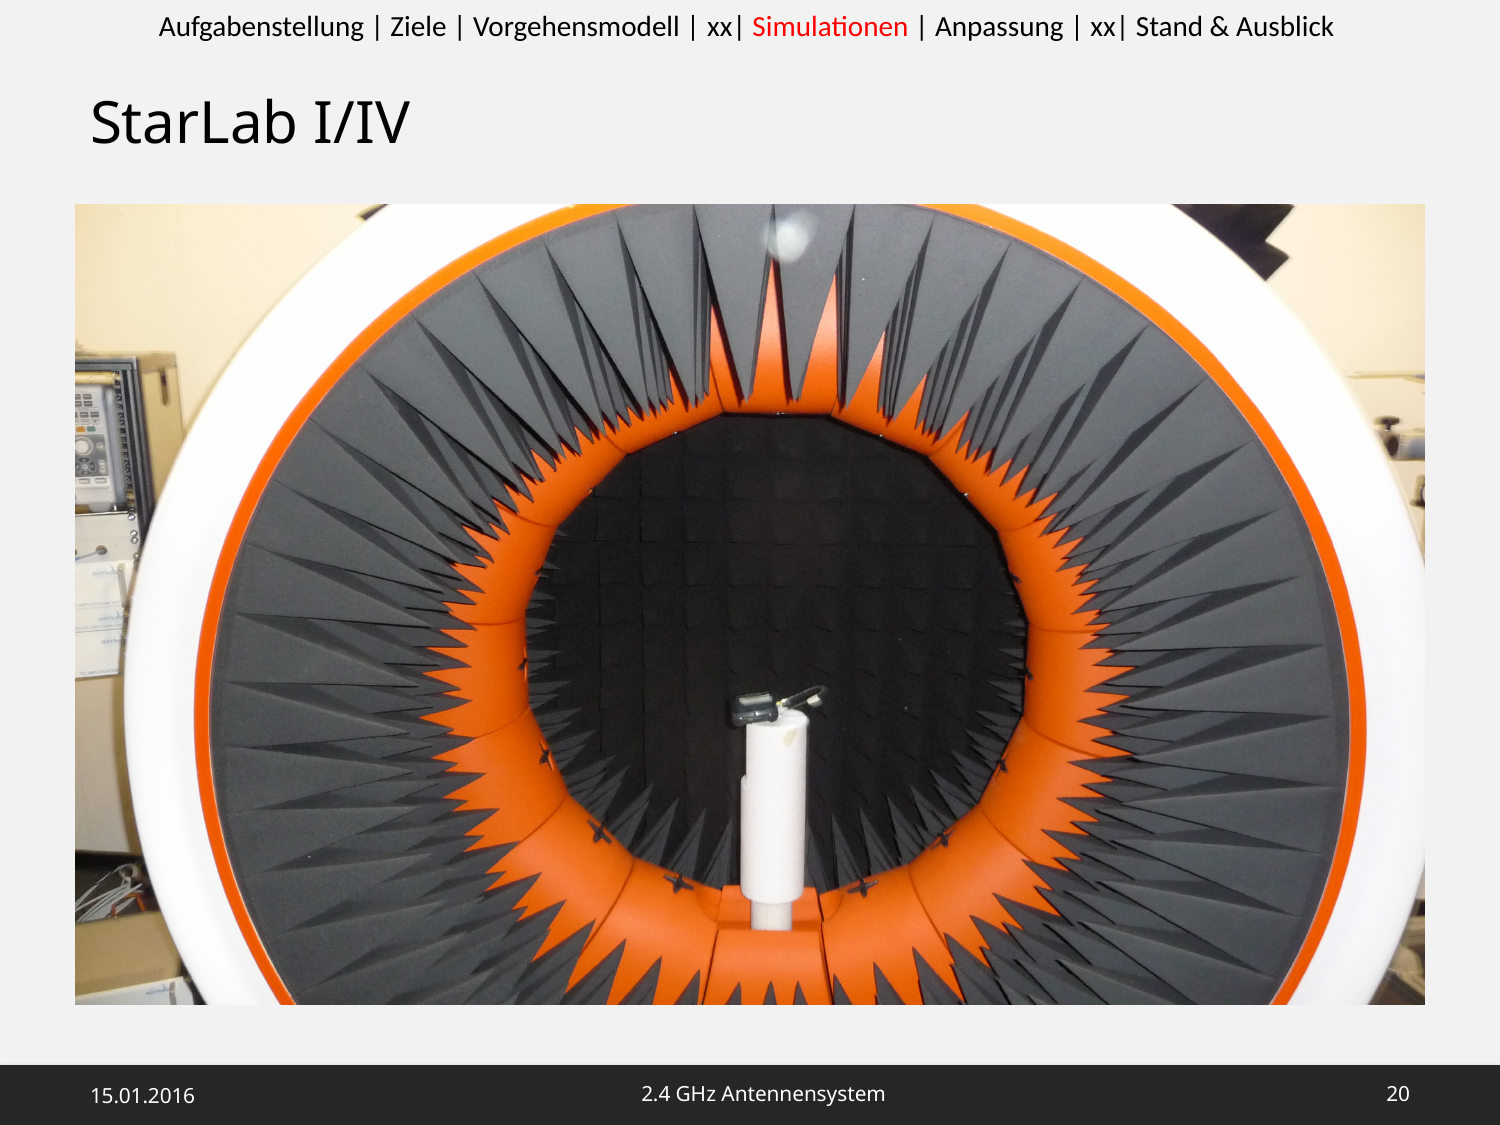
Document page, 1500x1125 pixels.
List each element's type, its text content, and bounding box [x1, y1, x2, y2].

footer 2.4 GHz Antennensystem [512, 1065, 1015, 1125]
title StarLab I/IV [75, 78, 1425, 165]
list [74, 204, 1426, 1006]
slide_number 19 [1074, 1065, 1425, 1125]
text_box Aufgabenstellung | Ziele | Vorgehensmodell | xx| Simulationen | Anpassung | xx| Stand & Ausblick [0, 0, 1500, 50]
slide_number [75, 1065, 425, 1125]
